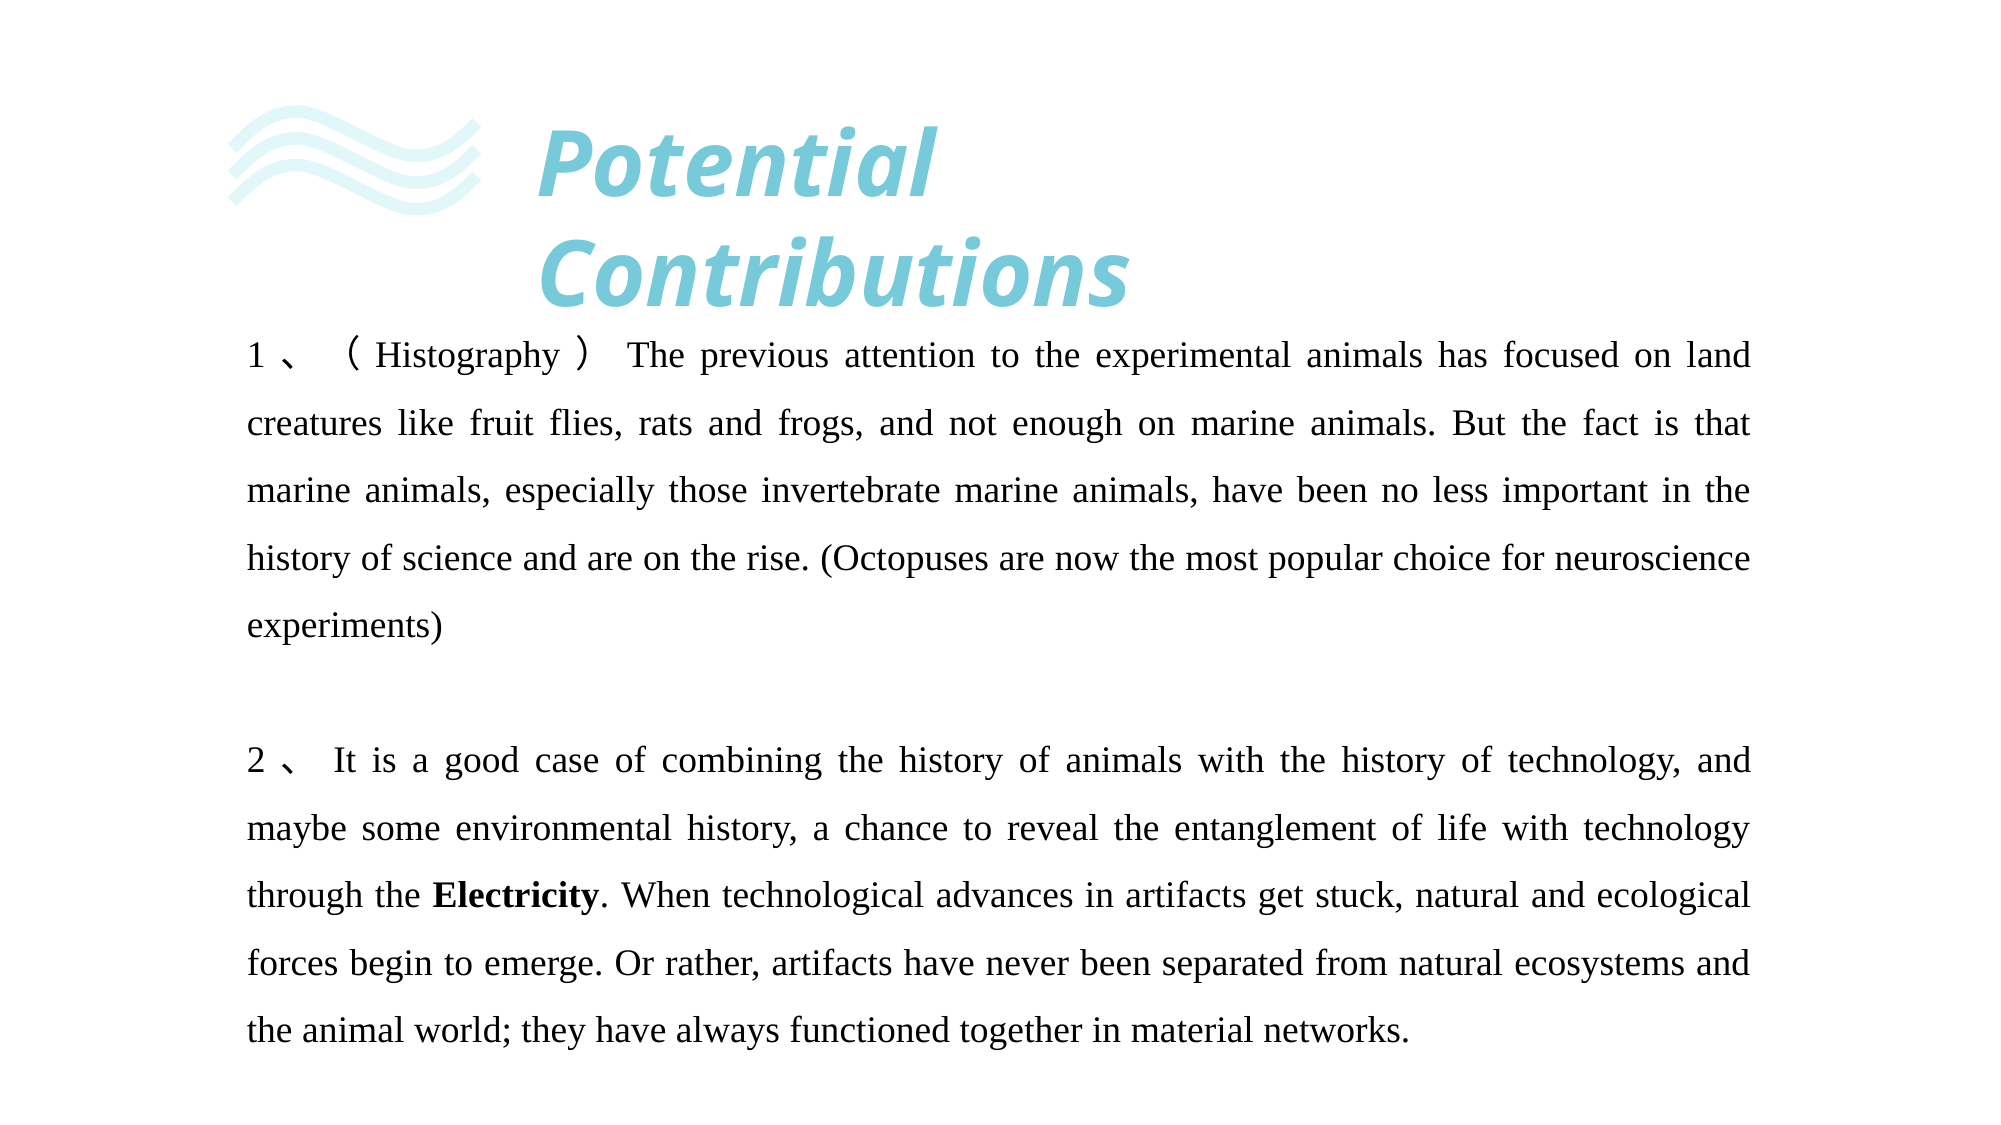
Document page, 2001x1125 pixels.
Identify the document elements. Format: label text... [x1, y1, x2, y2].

text_box 1、（Histography）The previous attention to the experimental animals has focused on land creatures like fruit flies, rats and frogs, and not enough on marine animals. But the fact is that marine animals, especially those invertebrate marine animals, have been no less important in the history of science and are on the rise. (Octopuses are now the most popular choice for neuroscience experiments) 2、It is a good case of combining the history of animals with the history of technology, and maybe some environmental history, a chance to reveal the entanglement of life with technology through the Electricity. When technological advances in artifacts get stuck, natural and ecological forces begin to emerge. Or rather, artifacts have never been separated from natural ecosystems and the animal world; they have always functioned together in material networks. [232, 300, 1768, 1125]
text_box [232, 111, 477, 210]
text_box Potential Contributions [521, 97, 1545, 300]
